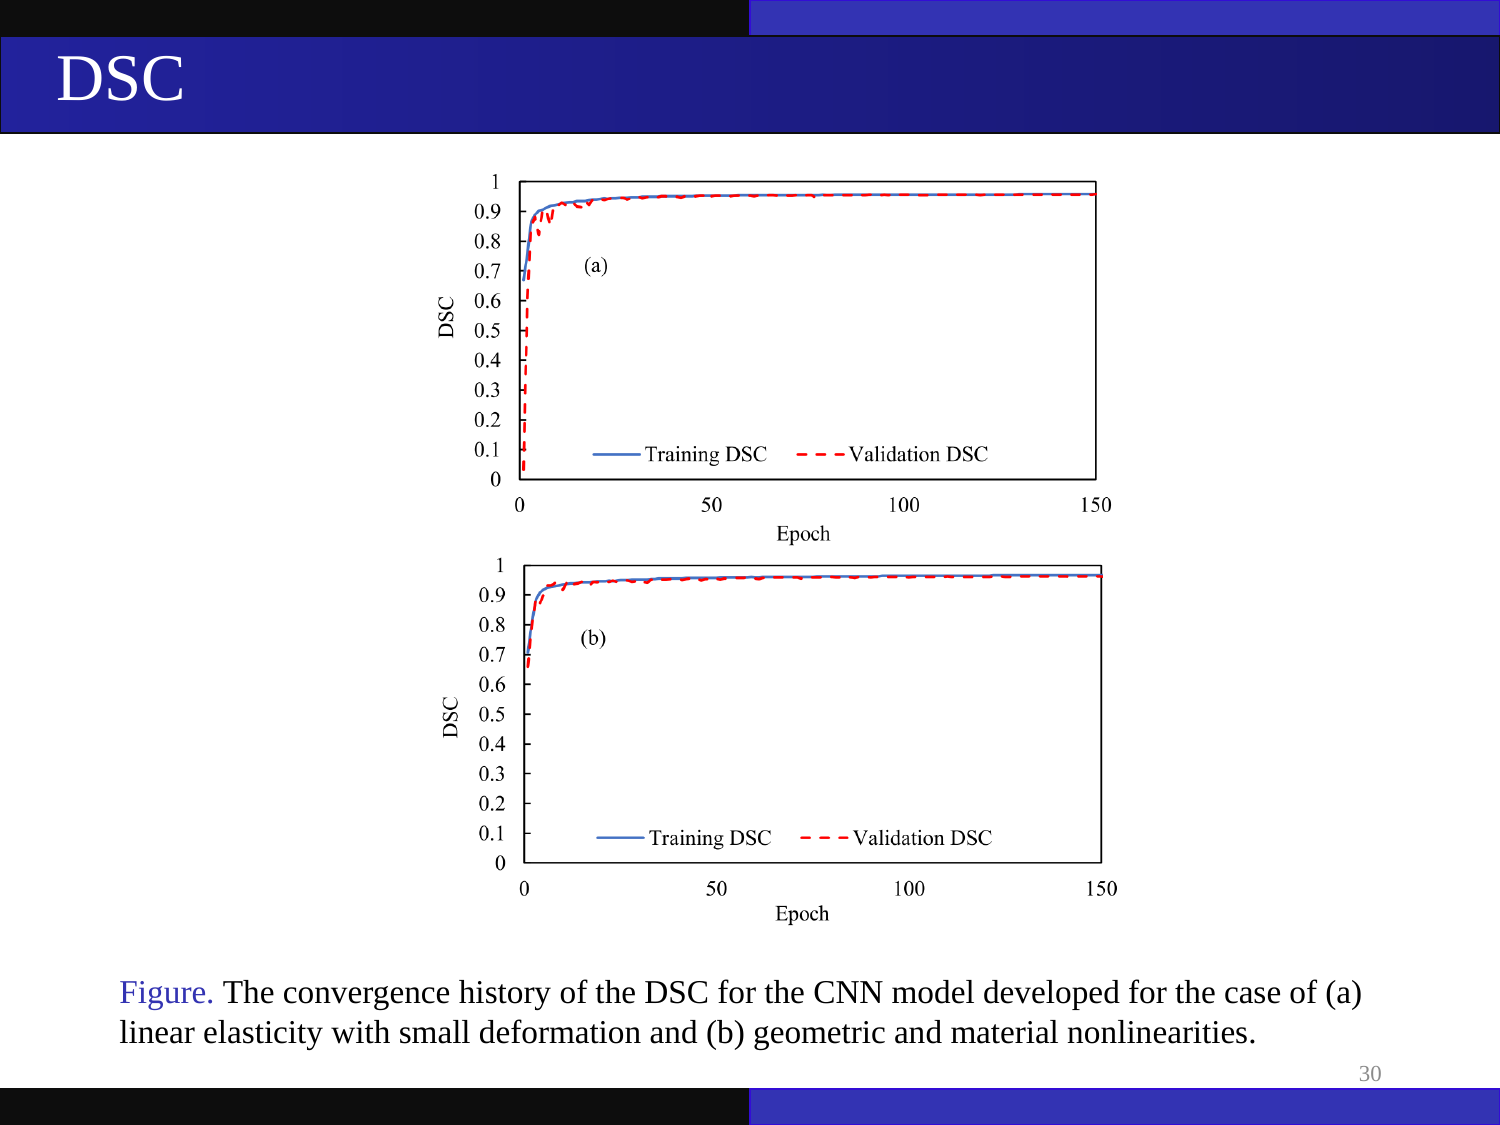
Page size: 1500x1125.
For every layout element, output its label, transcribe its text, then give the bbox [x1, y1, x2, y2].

text_box Figure. The convergence history of the DSC for the CNN model developed for the case of (a) linear elasticity with small deformation and (b) geometric and material nonlinearities. [104, 962, 1418, 1057]
slide_number 30 [1059, 1057, 1397, 1103]
list DSC [41, 37, 1277, 121]
picture [395, 158, 1149, 944]
